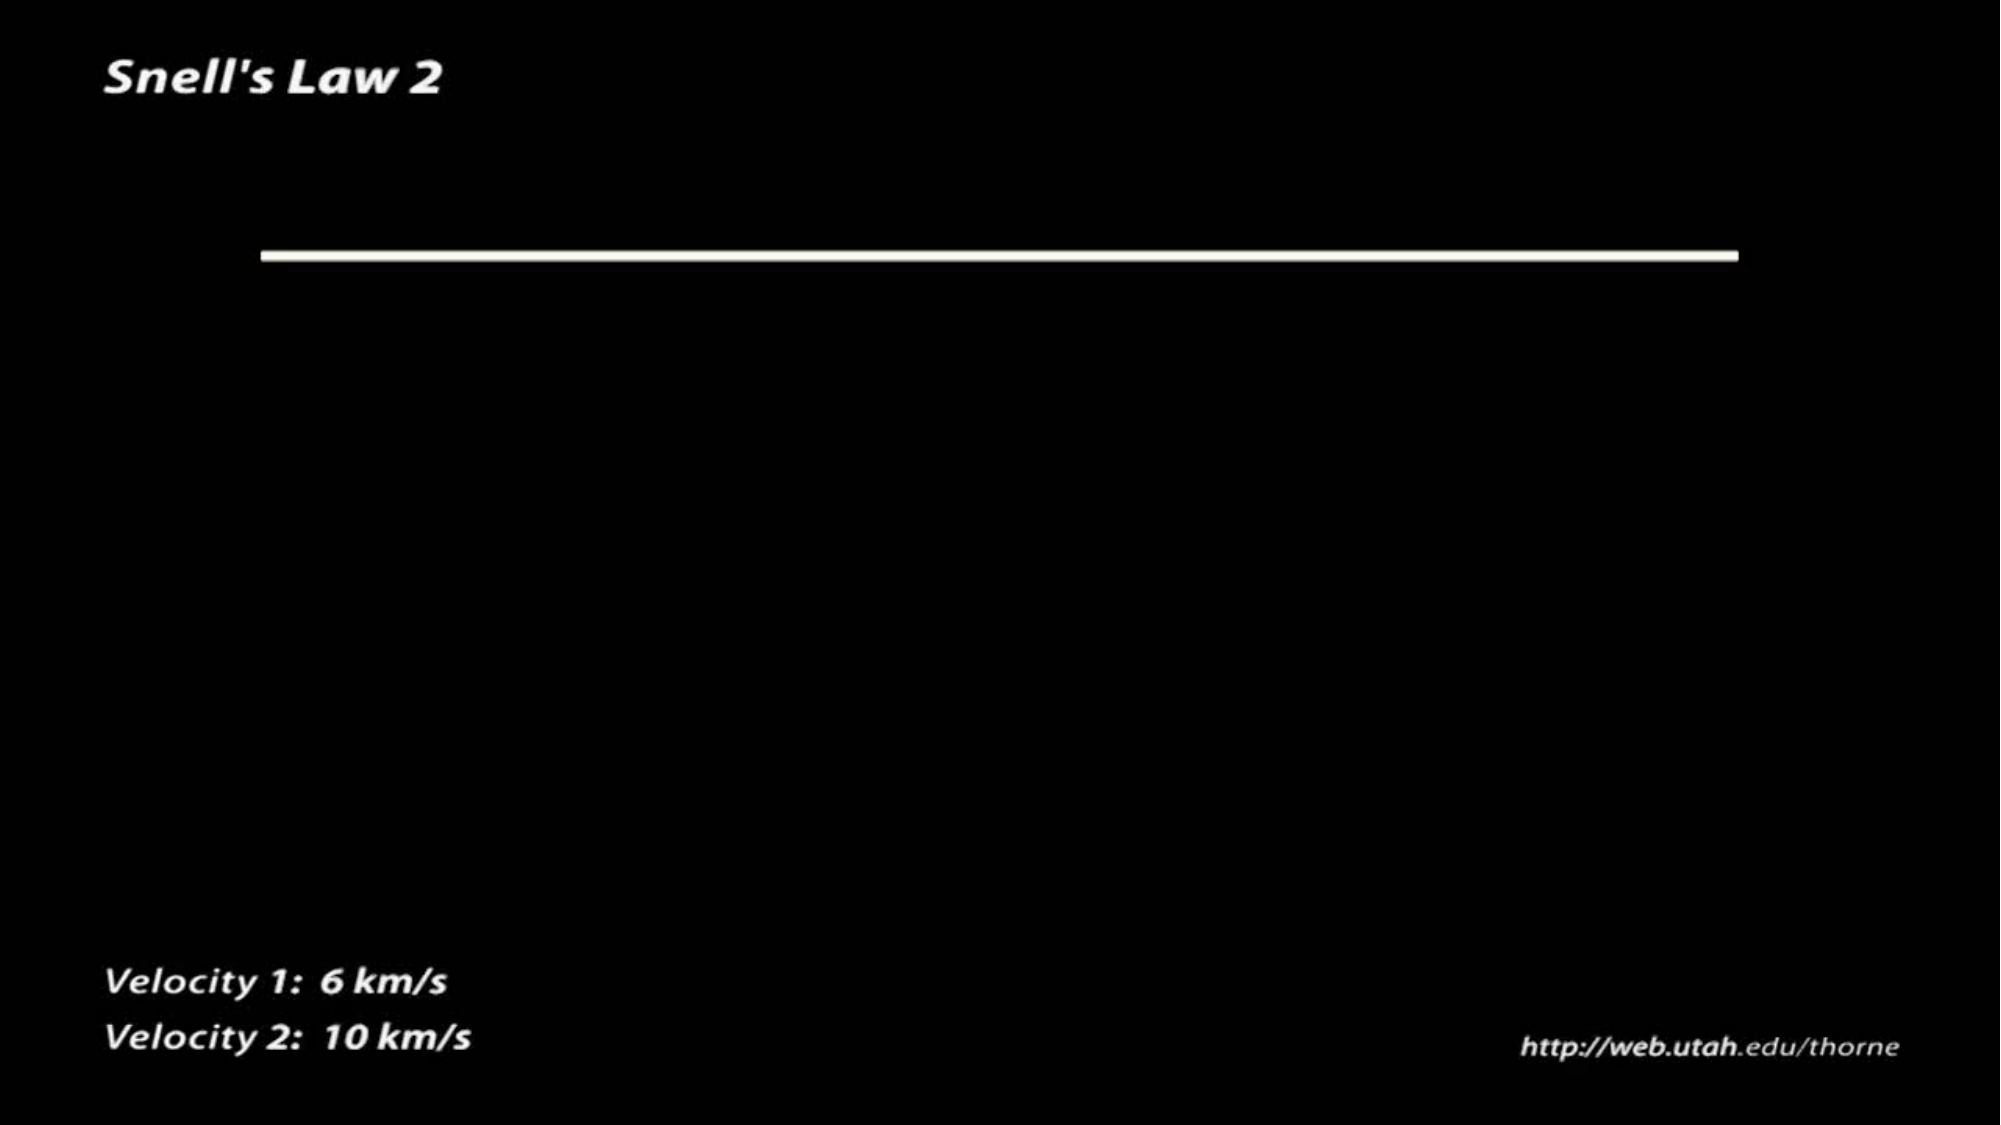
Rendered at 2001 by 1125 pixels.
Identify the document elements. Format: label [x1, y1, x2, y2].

text_box [0, 0, 2000, 1125]
